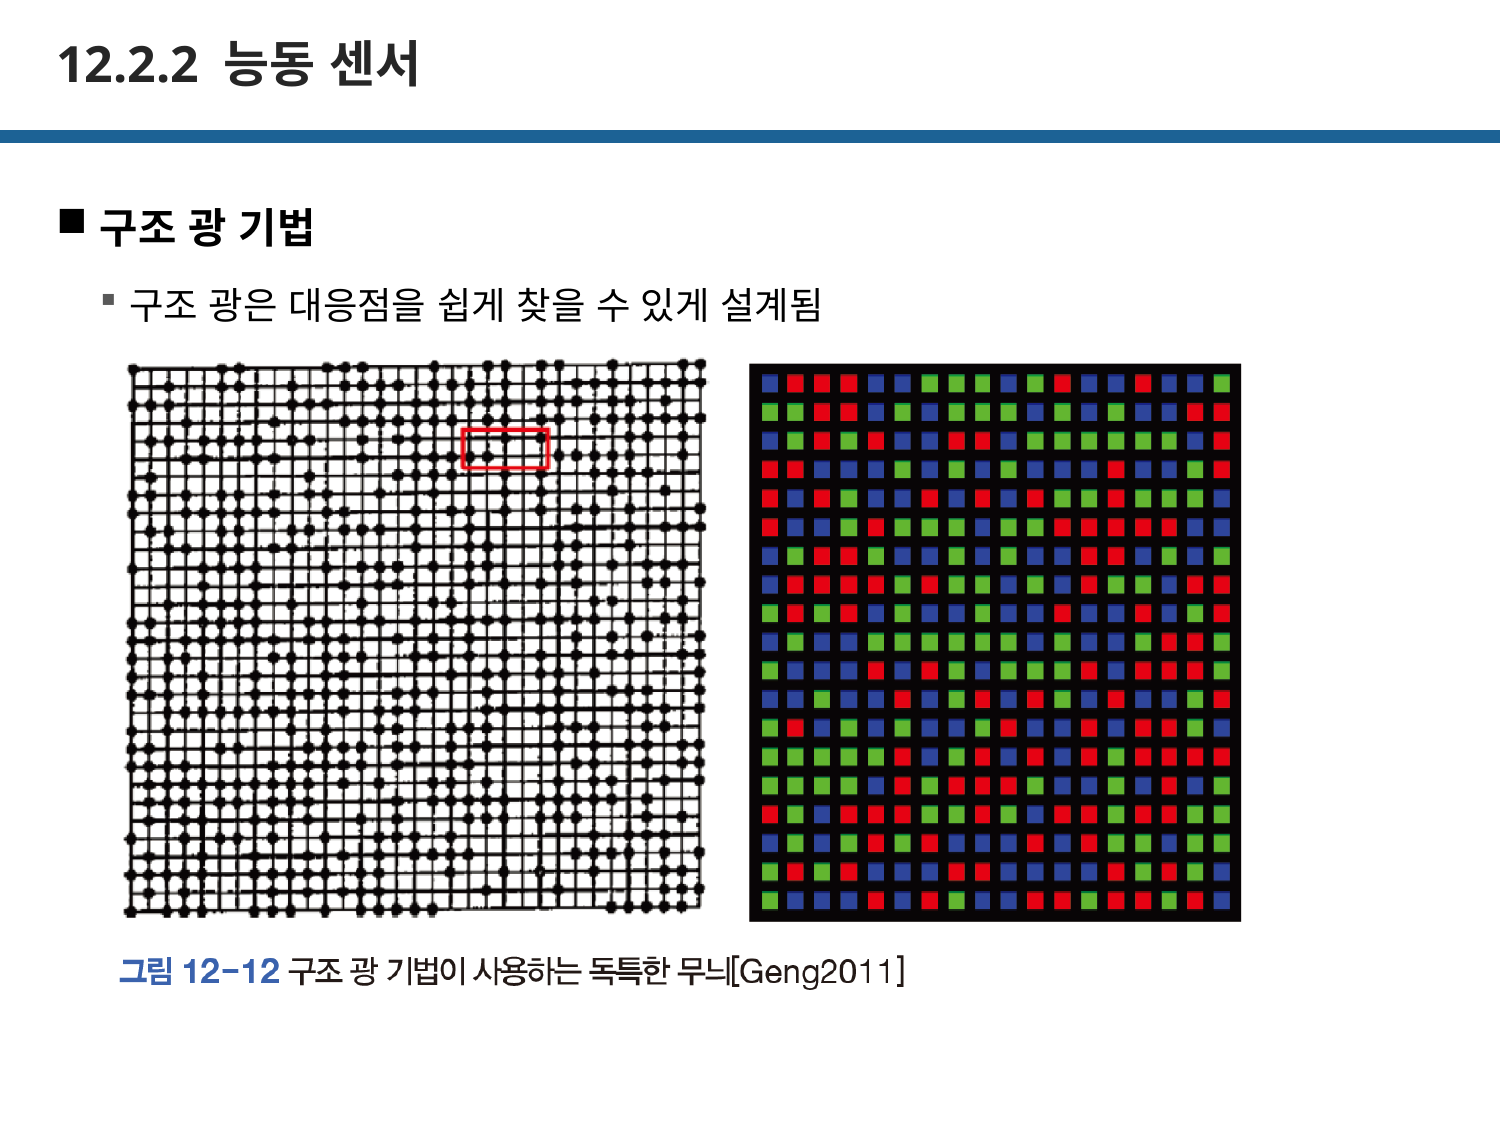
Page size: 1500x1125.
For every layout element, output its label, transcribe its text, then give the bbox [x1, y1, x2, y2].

picture [111, 349, 1247, 994]
title 12.2.2 능동 센서 [41, 17, 1282, 108]
list 구조 광 기법 구조 광은 대응점을 쉽게 찾을 수 있게 설계됨 [41, 169, 1459, 1067]
